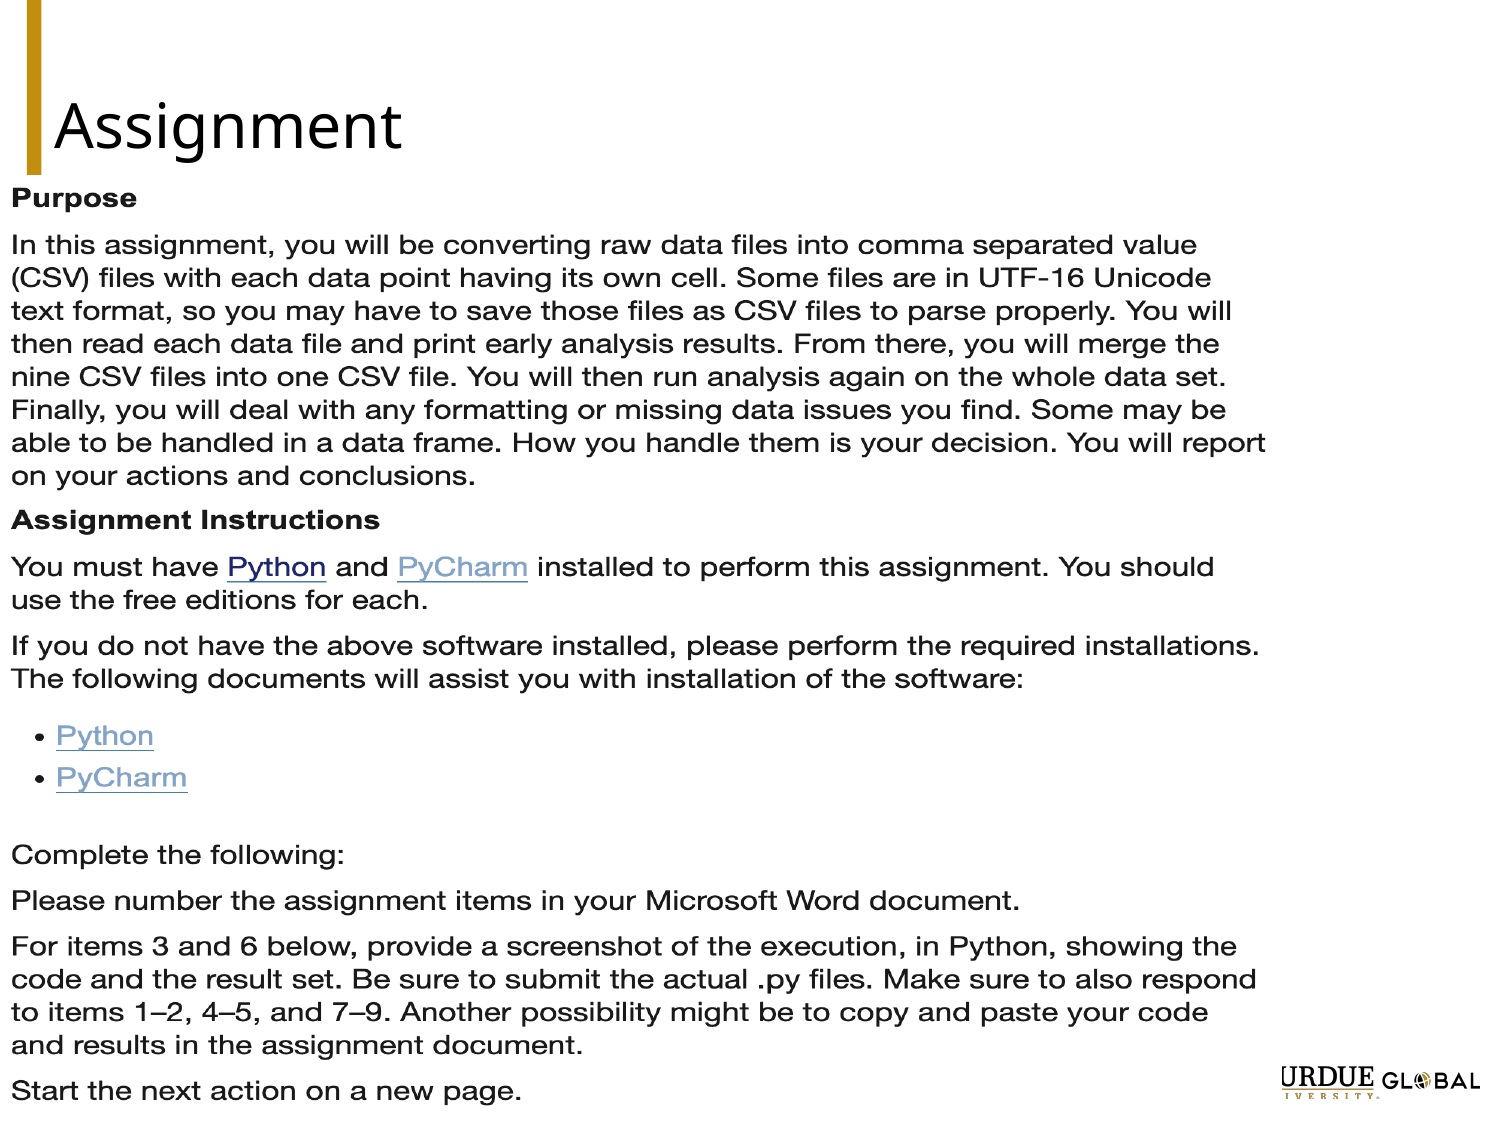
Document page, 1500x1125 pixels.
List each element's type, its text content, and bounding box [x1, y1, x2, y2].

picture [0, 175, 1480, 1125]
text_box Assignment [54, 74, 1101, 174]
